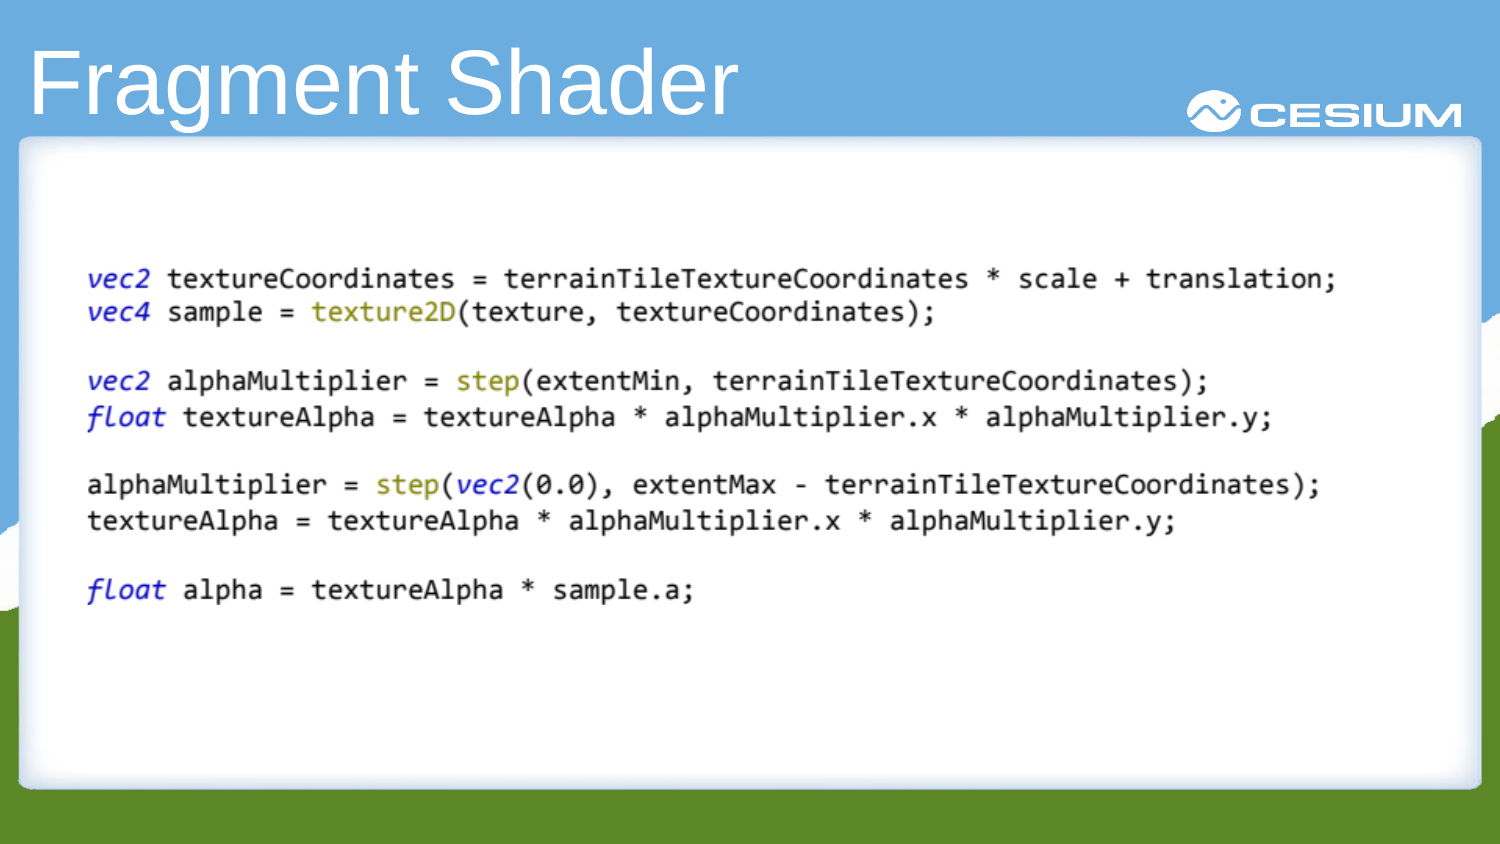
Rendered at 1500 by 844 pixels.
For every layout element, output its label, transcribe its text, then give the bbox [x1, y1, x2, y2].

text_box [87, 263, 1421, 605]
picture [0, 0, 1500, 844]
title Fragment Shader [12, 28, 1163, 141]
